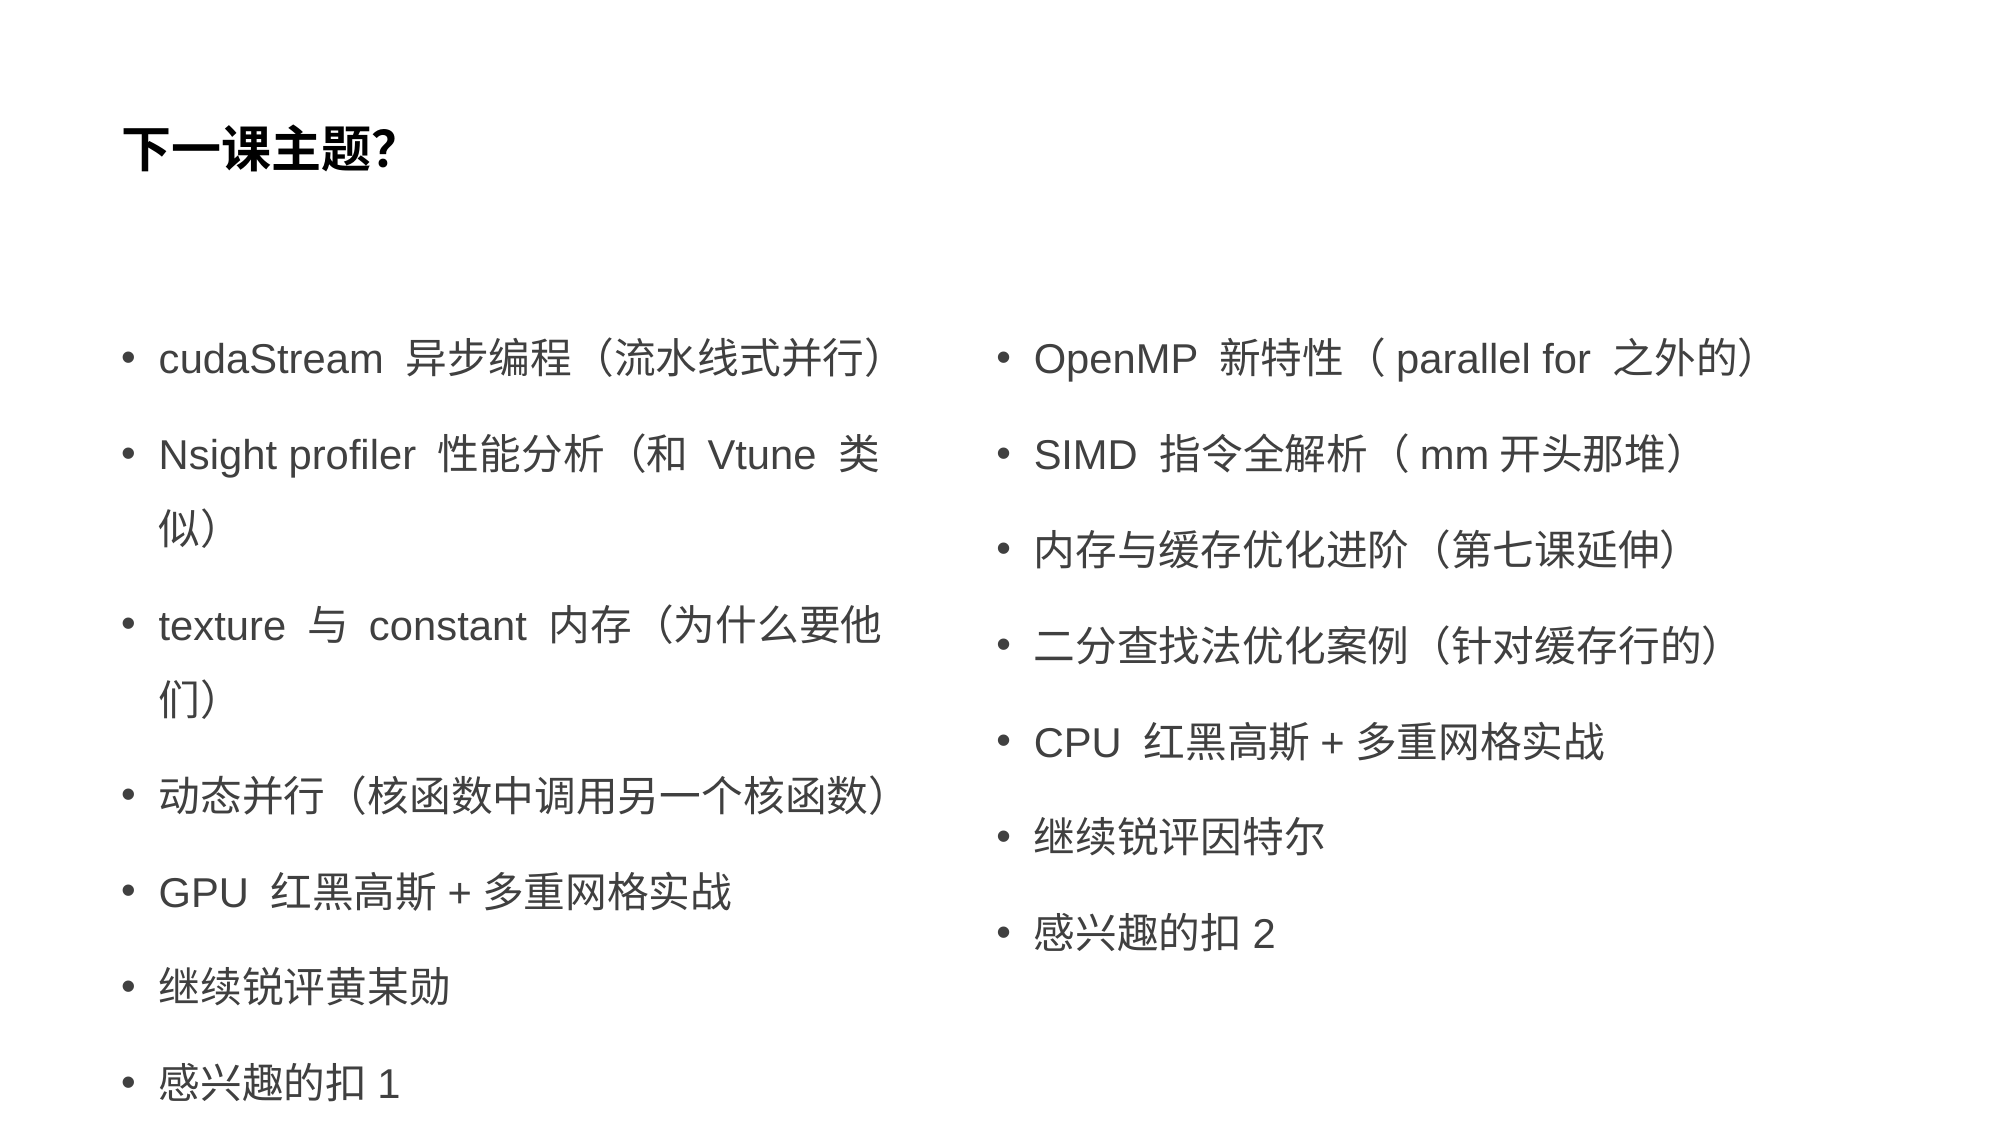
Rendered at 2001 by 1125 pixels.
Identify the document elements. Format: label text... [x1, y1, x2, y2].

list OpenMP 新特性（parallel for 之外的） SIMD 指令全解析（mm开头那堆） 内存与缓存优化进阶（第七课延伸） 二分查找法优化案例（针对缓存行的） CPU 红黑高斯+多重网格实战 继续锐评因特尔 感兴趣的扣2 [981, 299, 1832, 1014]
list cudaStream 异步编程（流水线式并行） Nsight profiler 性能分析（和 Vtune 类似） texture 与 constant 内存（为什么要他们） 动态并行（核函数中调用另一个核函数） GPU 红黑高斯+多重网格实战 继续锐评黄某勋 感兴趣的扣1 [106, 299, 957, 1014]
title 下一课主题？ [106, 42, 1832, 260]
